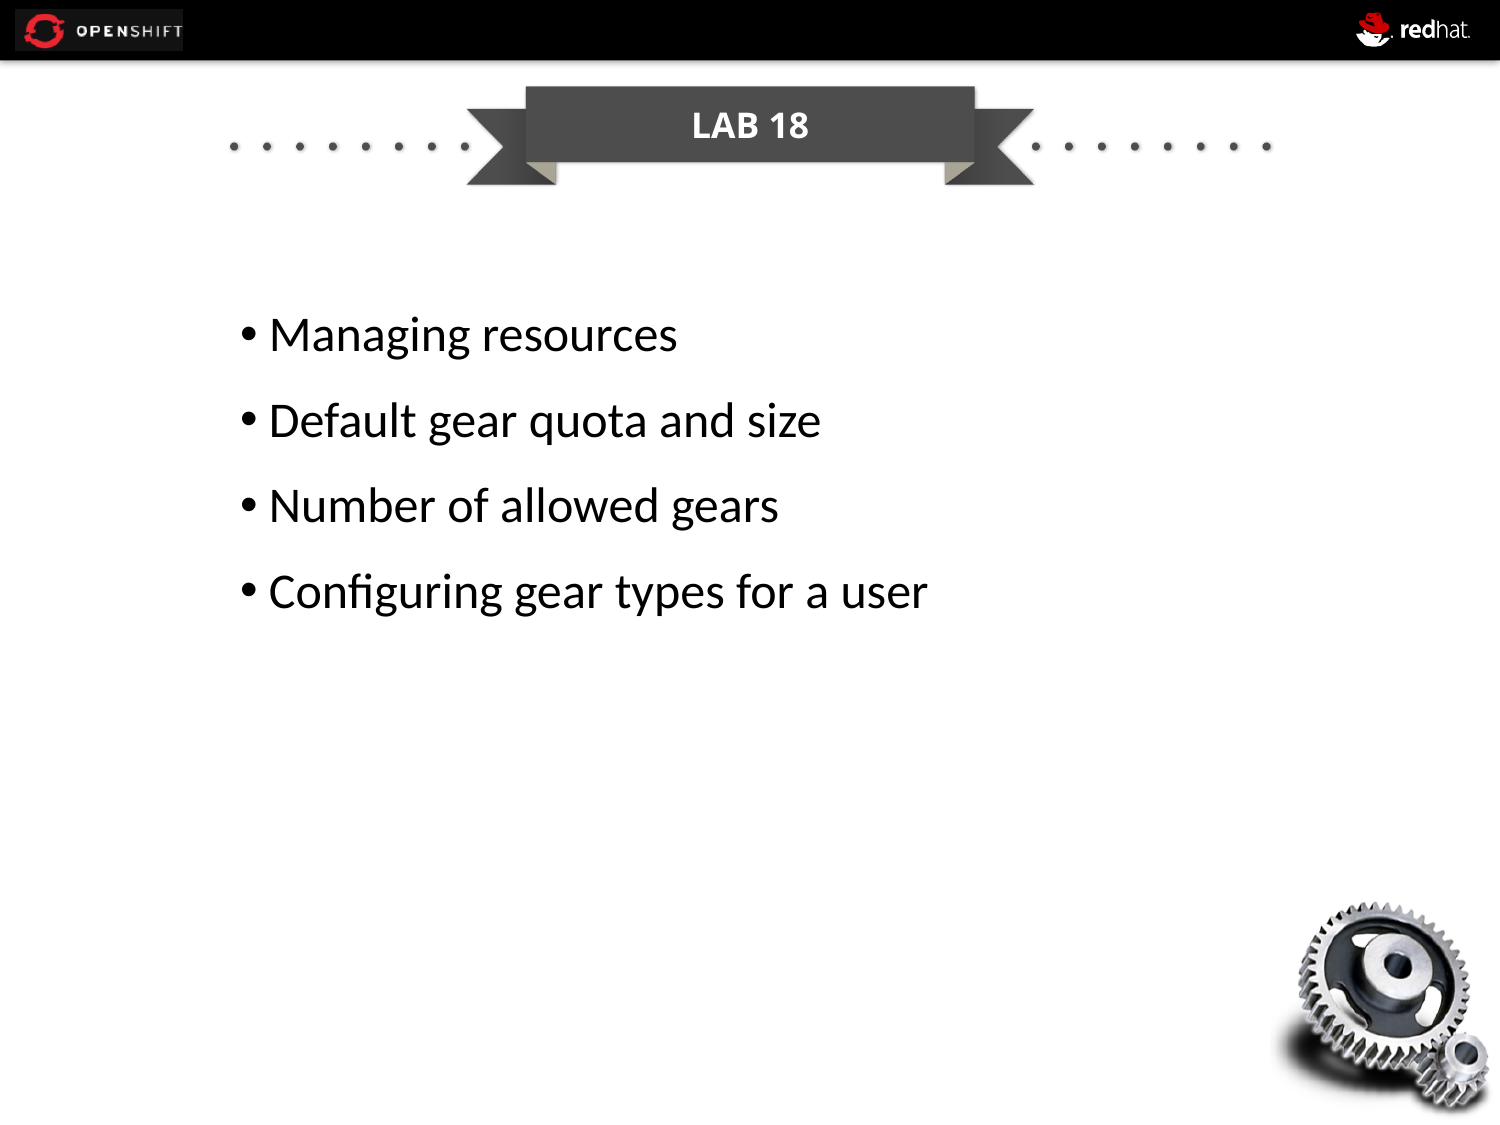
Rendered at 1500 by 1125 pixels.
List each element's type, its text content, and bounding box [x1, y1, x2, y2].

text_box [116, 83, 1383, 193]
picture [15, 9, 183, 51]
text_box Managing resources Default gear quota and size Number of allowed gears Configuring gear types for a user [225, 299, 945, 627]
picture [1265, 890, 1500, 1125]
picture [1355, 8, 1470, 47]
